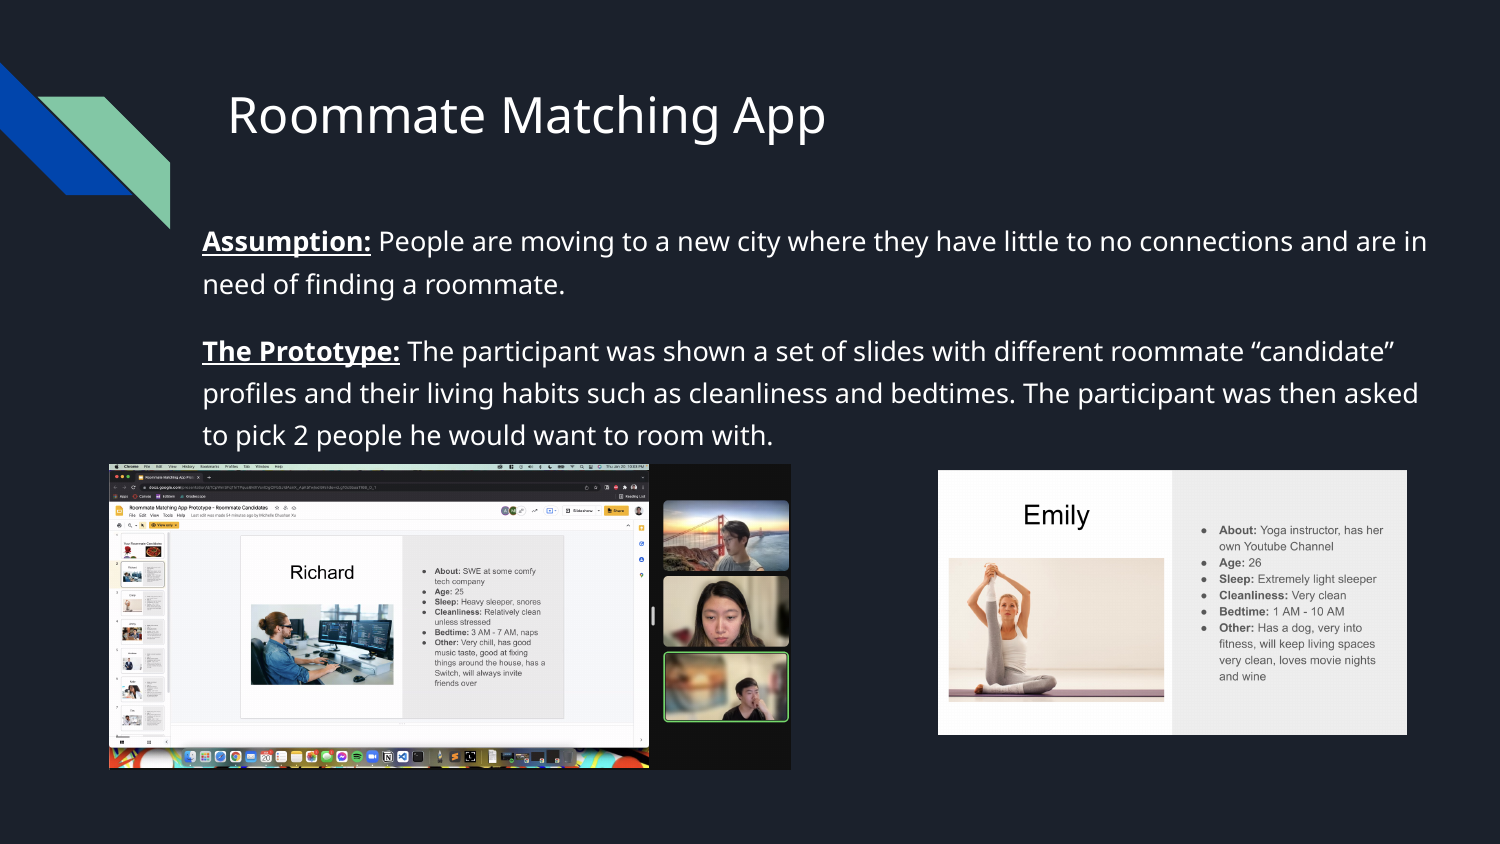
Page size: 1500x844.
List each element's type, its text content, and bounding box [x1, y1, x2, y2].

picture [108, 464, 791, 770]
list Assumption: People are moving to a new city where they have little to no connections and are in need of finding a roommate. The Prototype: The participant was shown a set of slides with different roommate “candidate” profiles and their living habits such as cleanliness and bedtimes. The participant was then asked to pick 2 people he would want to room with. [187, 202, 1446, 789]
picture [938, 470, 1407, 735]
title Roommate Matching App [212, 64, 1368, 202]
